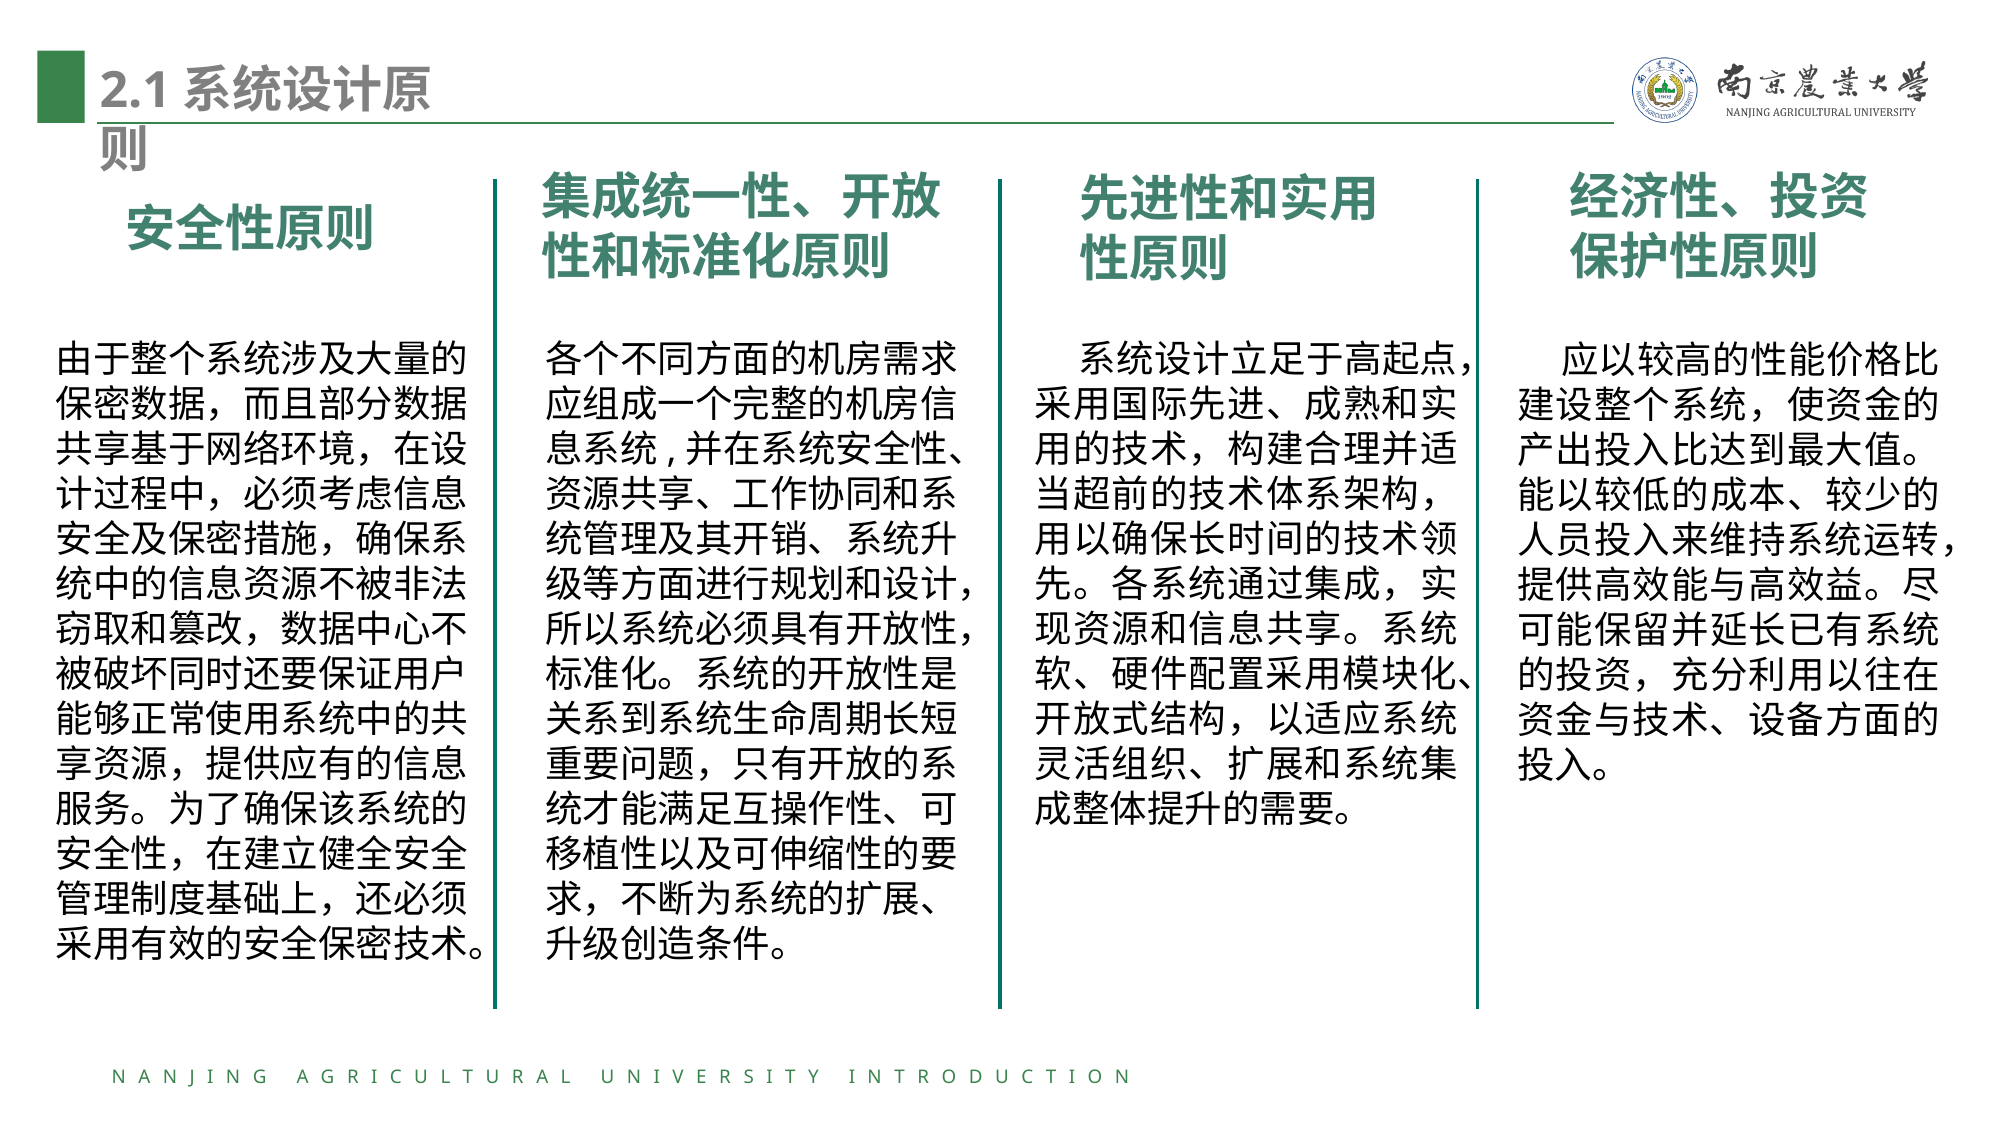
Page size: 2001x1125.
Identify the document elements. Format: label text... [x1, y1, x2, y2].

text_box 安全性原则 [110, 189, 449, 265]
text_box 集成统一性、开放性和标准化原则 [526, 157, 964, 292]
text_box [36, 50, 84, 124]
picture [1632, 57, 1928, 123]
text_box 由于整个系统涉及大量的保密数据，而且部分数据共享基于网络环境，在设计过程中，必须考虑信息安全及保密措施，确保系统中的信息资源不被非法窃取和篡改，数据中心不被破坏同时还要保证用户能够正常使用系统中的共享资源，提供应有的信息服务。为了确保该系统的安全性，在建立健全安全管理制度基础上，还必须采用有效的安全保密技术。 [40, 327, 493, 973]
text_box 2.1系统设计原则 [84, 50, 495, 185]
text_box NANJING AGRICULTURAL UNIVERSITY INTRODUCTION [96, 1056, 1903, 1095]
text_box 经济性、投资保护性原则 [1555, 157, 1902, 292]
text_box 先进性和实用性原则 [1064, 159, 1441, 294]
text_box 应以较高的性能价格比建设整个系统，使资金的产出投入比达到最大值。能以较低的成本、较少的人员投入来维持系统运转，提供高效能与高效益。尽可能保留并延长已有系统的投资，充分利用以往在资金与技术、设备方面的投入。 [1502, 328, 1956, 794]
text_box 系统设计立足于高起点，采用国际先进、成熟和实用的技术，构建合理并适当超前的技术体系架构，用以确保长时间的技术领先。各系统通过集成，实现资源和信息共享。系统软、硬件配置采用模块化、开放式结构，以适应系统灵活组织、扩展和系统集成整体提升的需要。 [1020, 327, 1473, 838]
text_box 各个不同方面的机房需求应组成一个完整的机房信息系统,并在系统安全性、资源共享、工作协同和系统管理及其开销、系统升级等方面进行规划和设计，所以系统必须具有开放性，标准化。系统的开放性是关系到系统生命周期长短重要问题，只有开放的系统才能满足互操作性、可移植性以及可伸缩性的要求，不断为系统的扩展、升级创造条件。 [530, 327, 984, 973]
